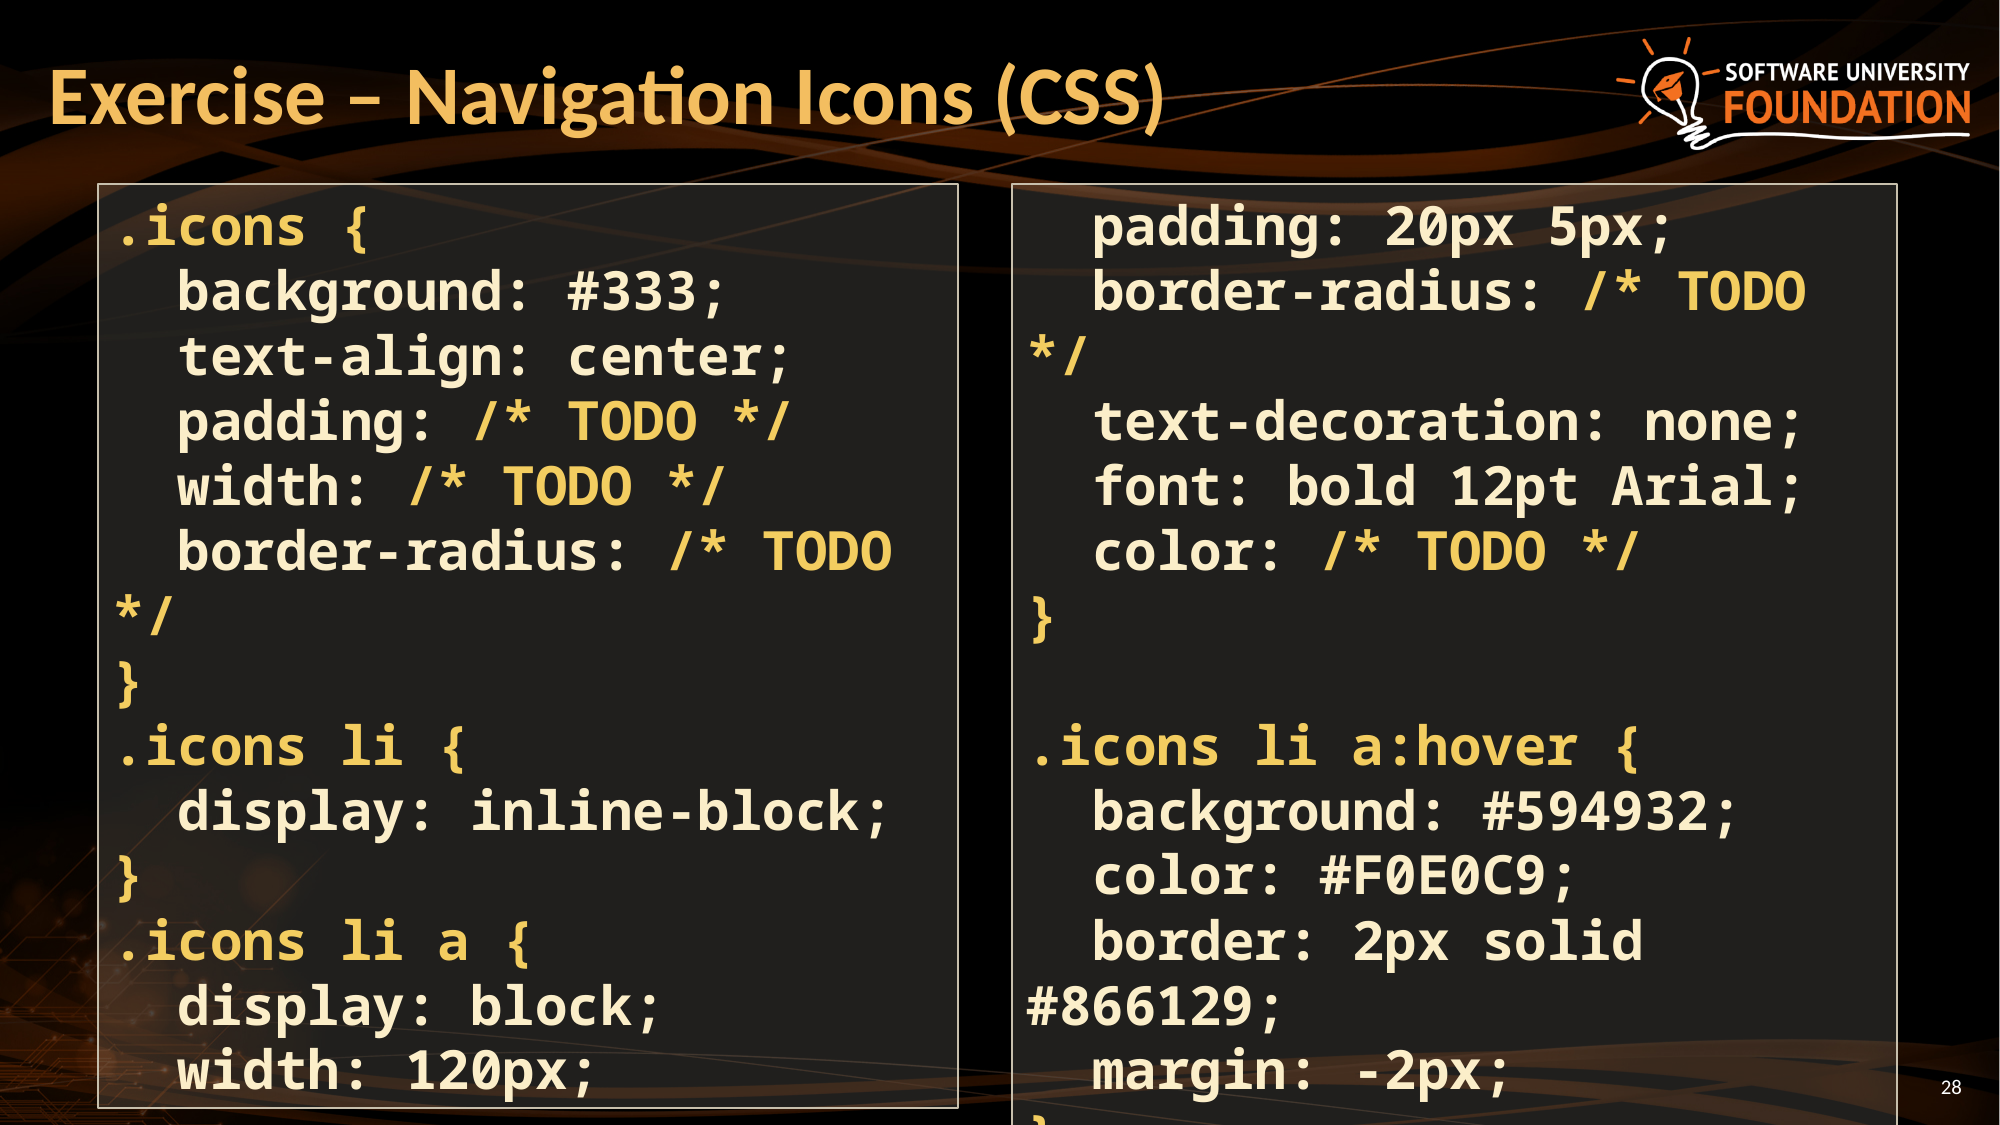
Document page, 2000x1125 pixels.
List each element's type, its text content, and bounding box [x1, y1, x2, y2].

slide_number 28 [1898, 1070, 1968, 1103]
title Exercise – Navigation Icons (CSS) [30, 6, 1602, 189]
text_box padding: 20px 5px; border-radius: /* TODO */ text-decoration: none; font: bold 12pt Arial; color: /* TODO */ } .icons li a:hover { background: #594932; color: #F0E0C9; border: 2px solid #866129; margin: -2px; } [1012, 183, 1898, 1125]
picture [0, 0, 2000, 1125]
text_box .icons { background: #333; text-align: center; padding: /* TODO */ width: /* TODO */ border-radius: /* TODO */ } .icons li { display: inline-block; } .icons li a { display: block; width: 120px; [97, 183, 958, 1109]
